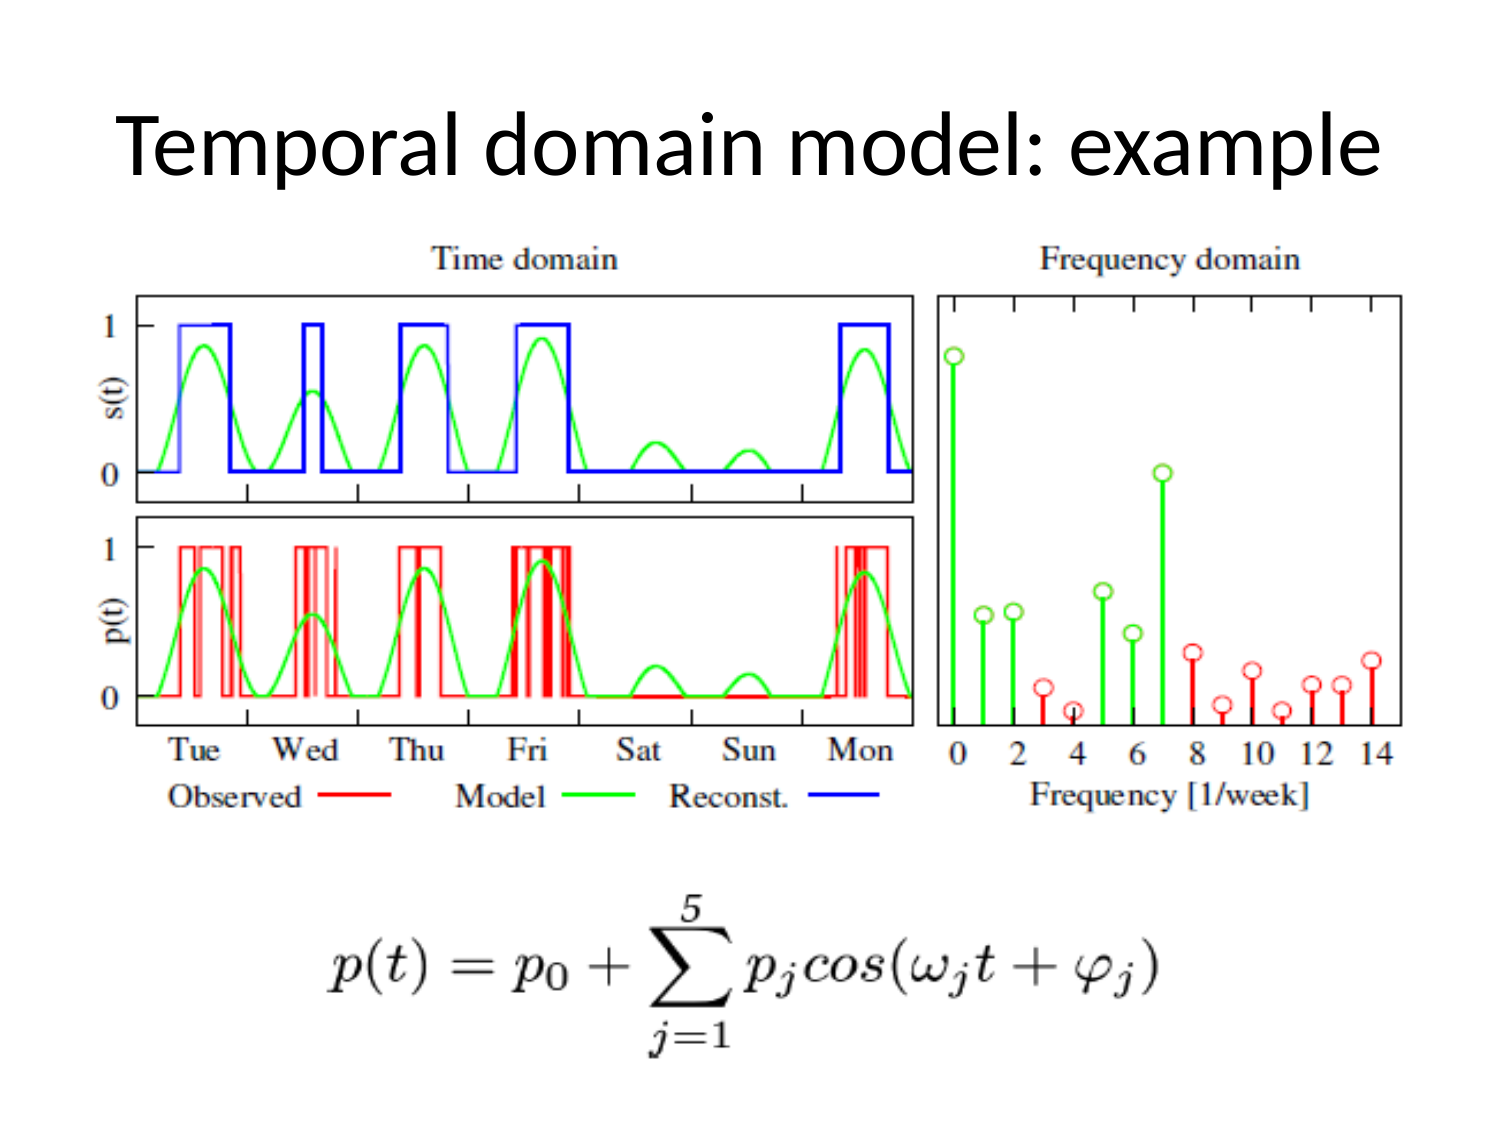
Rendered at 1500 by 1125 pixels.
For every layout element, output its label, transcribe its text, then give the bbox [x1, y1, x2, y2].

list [88, 235, 1412, 1064]
title Temporal domain model: example [75, 45, 1425, 233]
